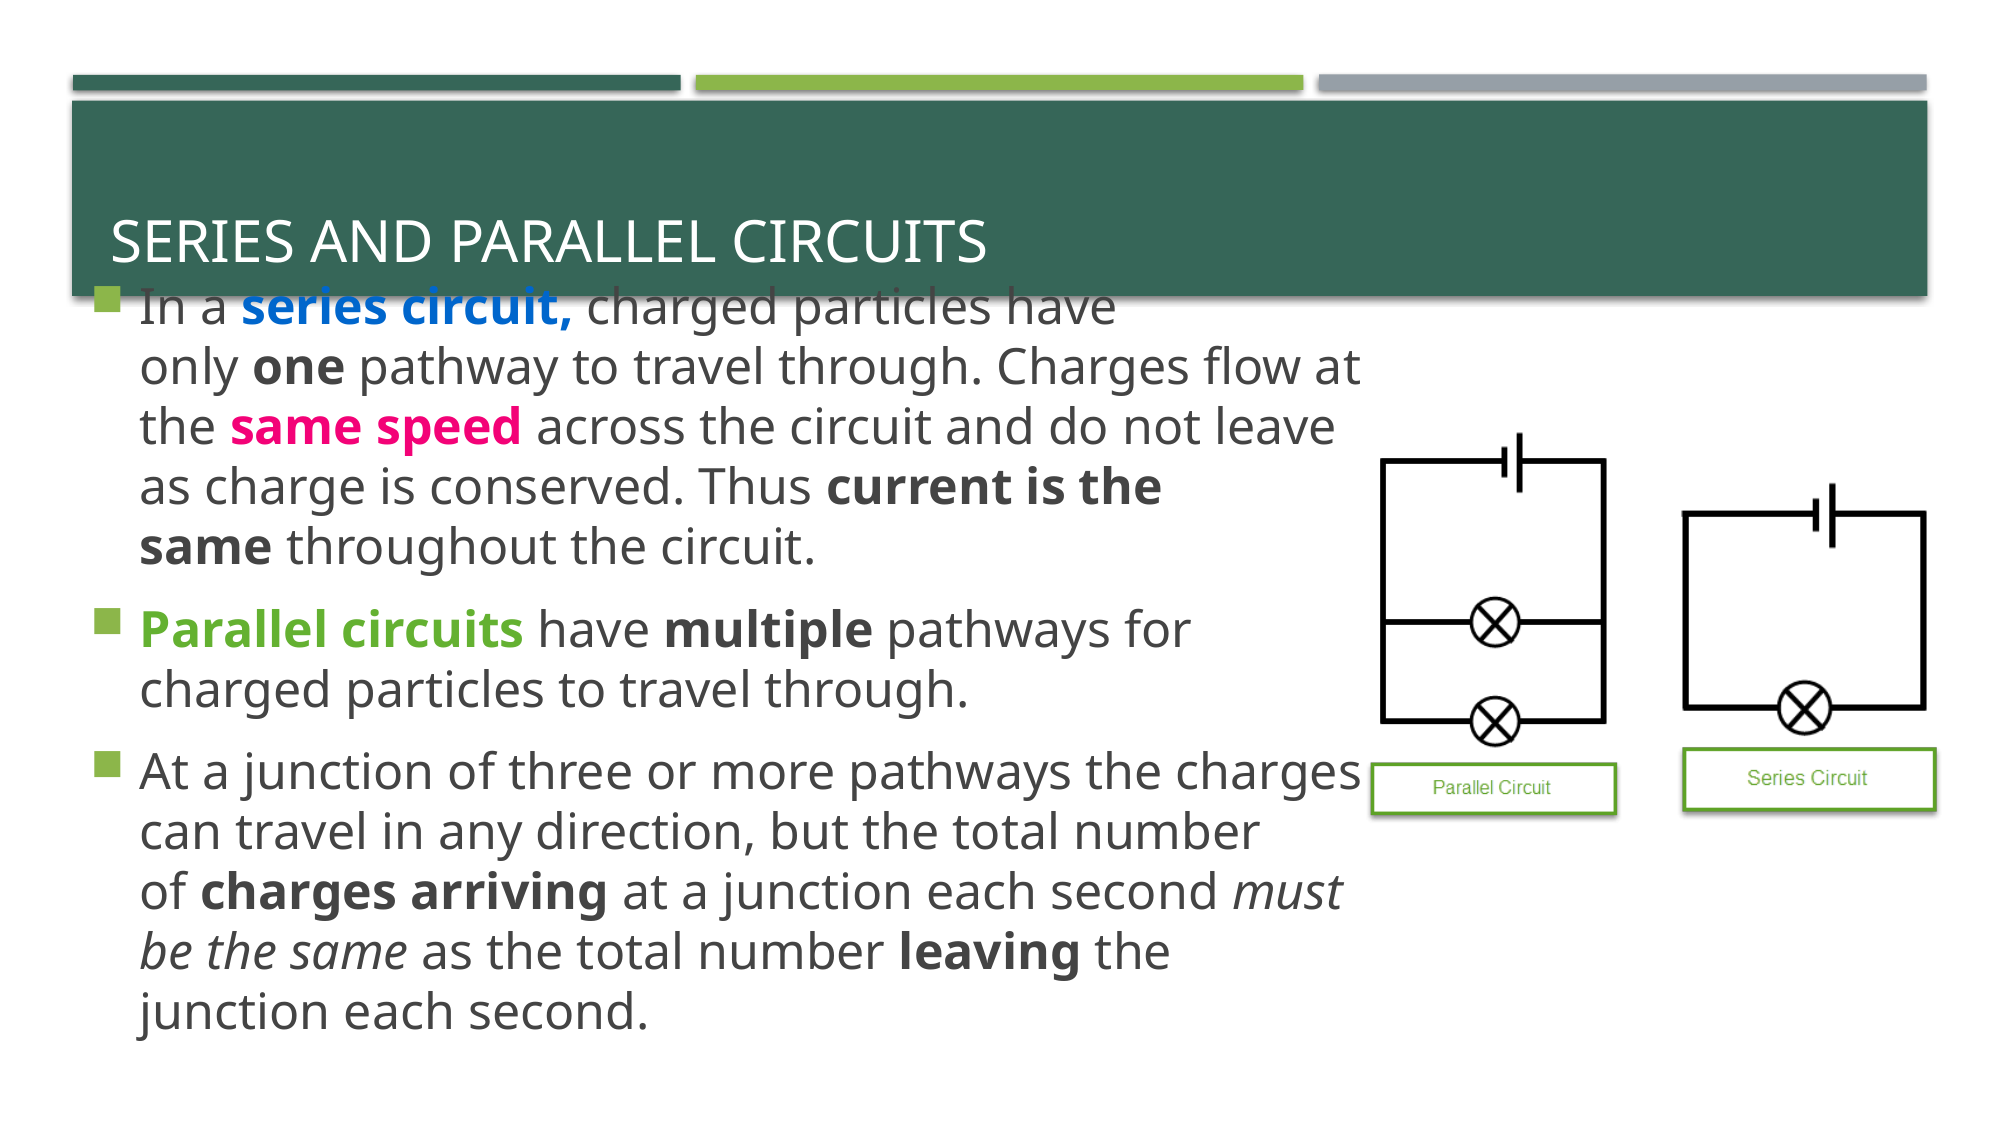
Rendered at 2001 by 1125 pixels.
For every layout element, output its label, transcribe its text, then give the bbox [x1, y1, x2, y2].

picture [1357, 422, 1630, 829]
title Series and parallel circuits [95, 115, 1905, 282]
picture [1670, 477, 1952, 829]
list In a series circuit, charged particles have only one pathway to travel through. Charges flow at the same speed across the circuit and do not leave as charge is conserved. Thus current is the same throughout the circuit. Parallel circuits have multiple pathways for charged particles to travel through. At a junction of three or more pathways the charges can travel in any direction, but the total number of charges arriving at a junction each second must be the same as the total number leaving the junction each second. [74, 256, 1386, 1059]
